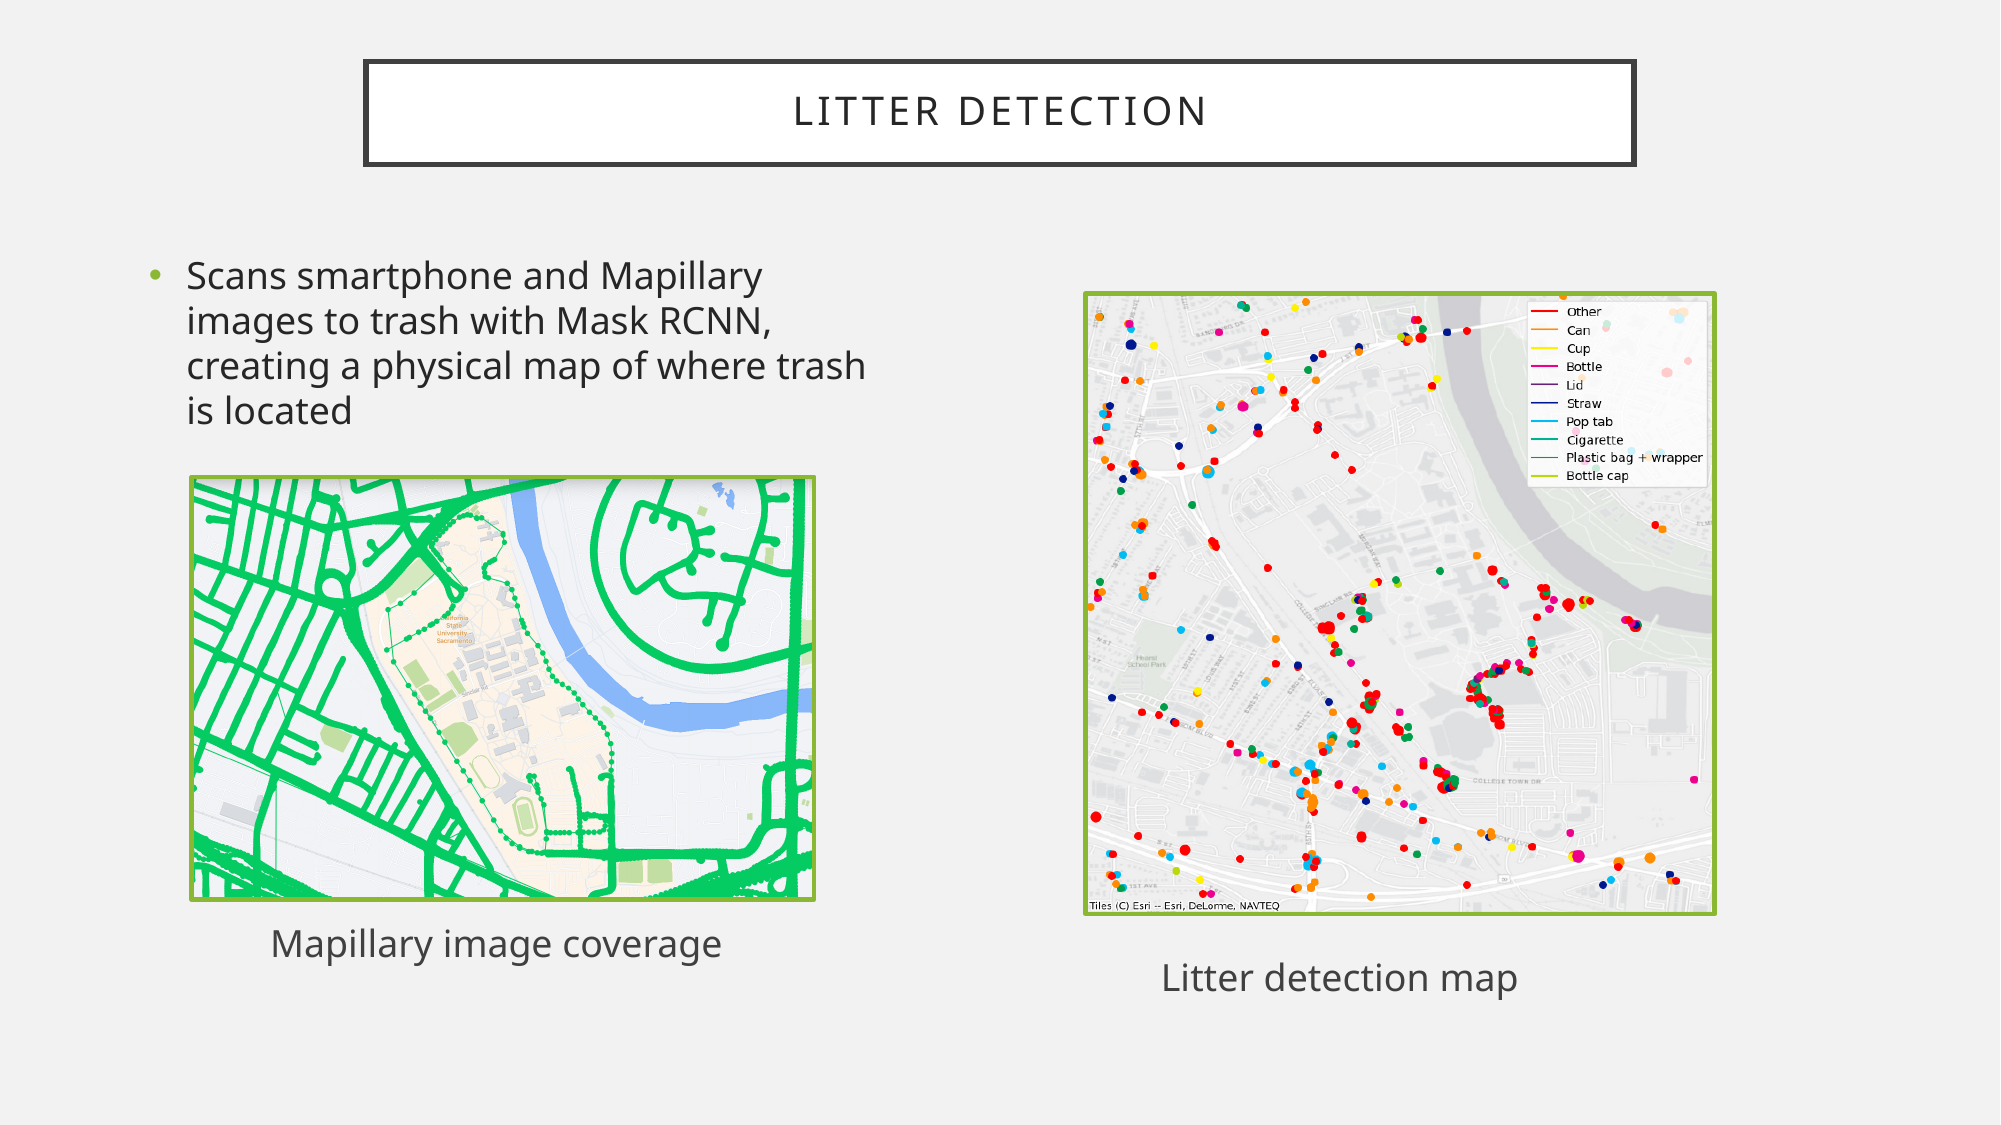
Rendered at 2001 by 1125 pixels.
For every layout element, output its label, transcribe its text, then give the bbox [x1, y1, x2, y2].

title Litter Detection [363, 59, 1637, 167]
text_box Mapillary image coverage [181, 912, 812, 1012]
text_box Litter detection map [1022, 946, 1658, 1047]
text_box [1066, 210, 1734, 954]
list Scans smartphone and Mapillary images to trash with Mask RCNN, creating a physical map of where trash is located [134, 244, 914, 881]
picture [193, 479, 812, 898]
